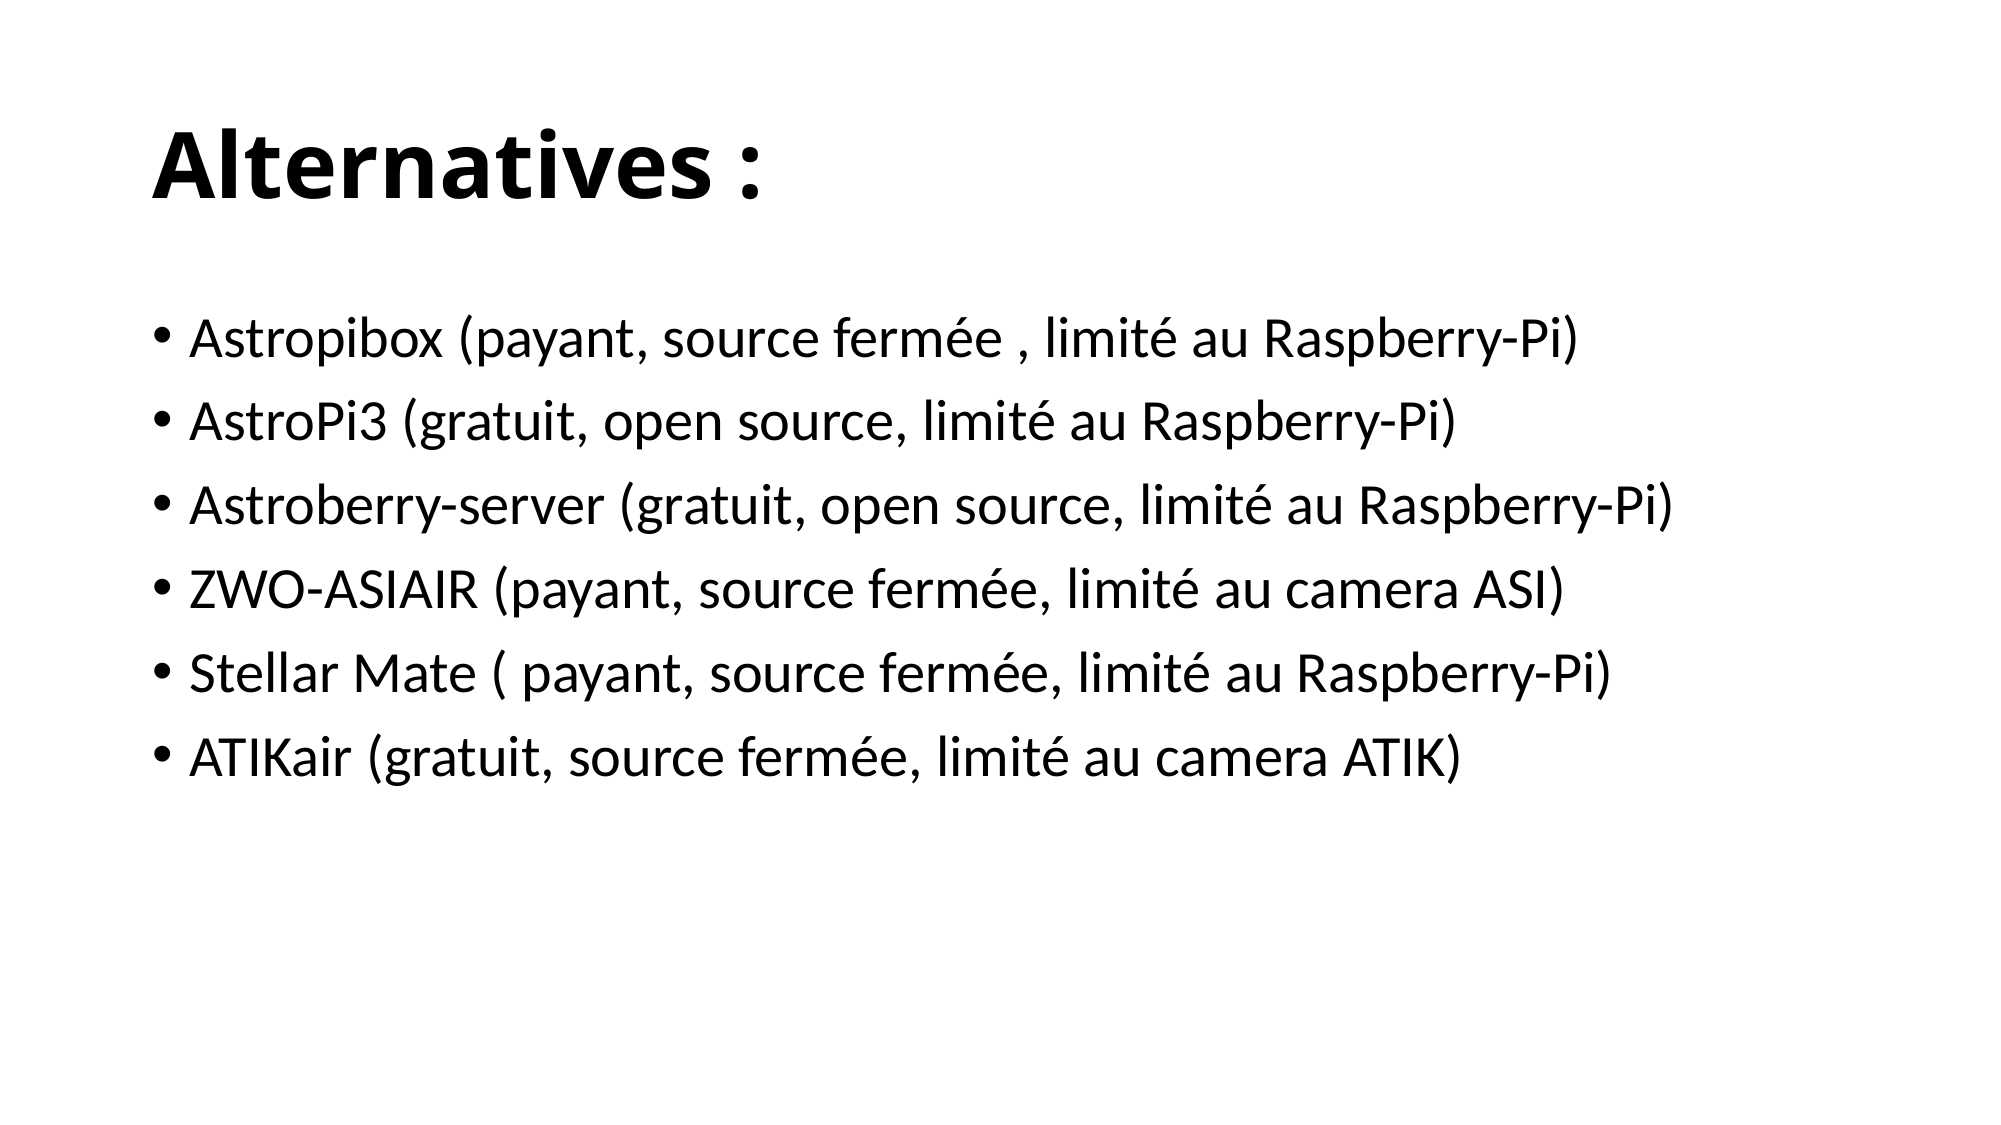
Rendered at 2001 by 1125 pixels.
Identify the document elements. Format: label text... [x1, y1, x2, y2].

text_box Astropibox (payant, source fermée , limité au Raspberry-Pi) AstroPi3 (gratuit, open source, limité au Raspberry-Pi) Astroberry-server (gratuit, open source, limité au Raspberry-Pi) ZWO-ASIAIR (payant, source fermée, limité au camera ASI) Stellar Mate ( payant, source fermée, limité au Raspberry-Pi) ATIKair (gratuit, source fermée, limité au camera ATIK) [137, 299, 1863, 1014]
text_box Alternatives : [137, 59, 1863, 278]
